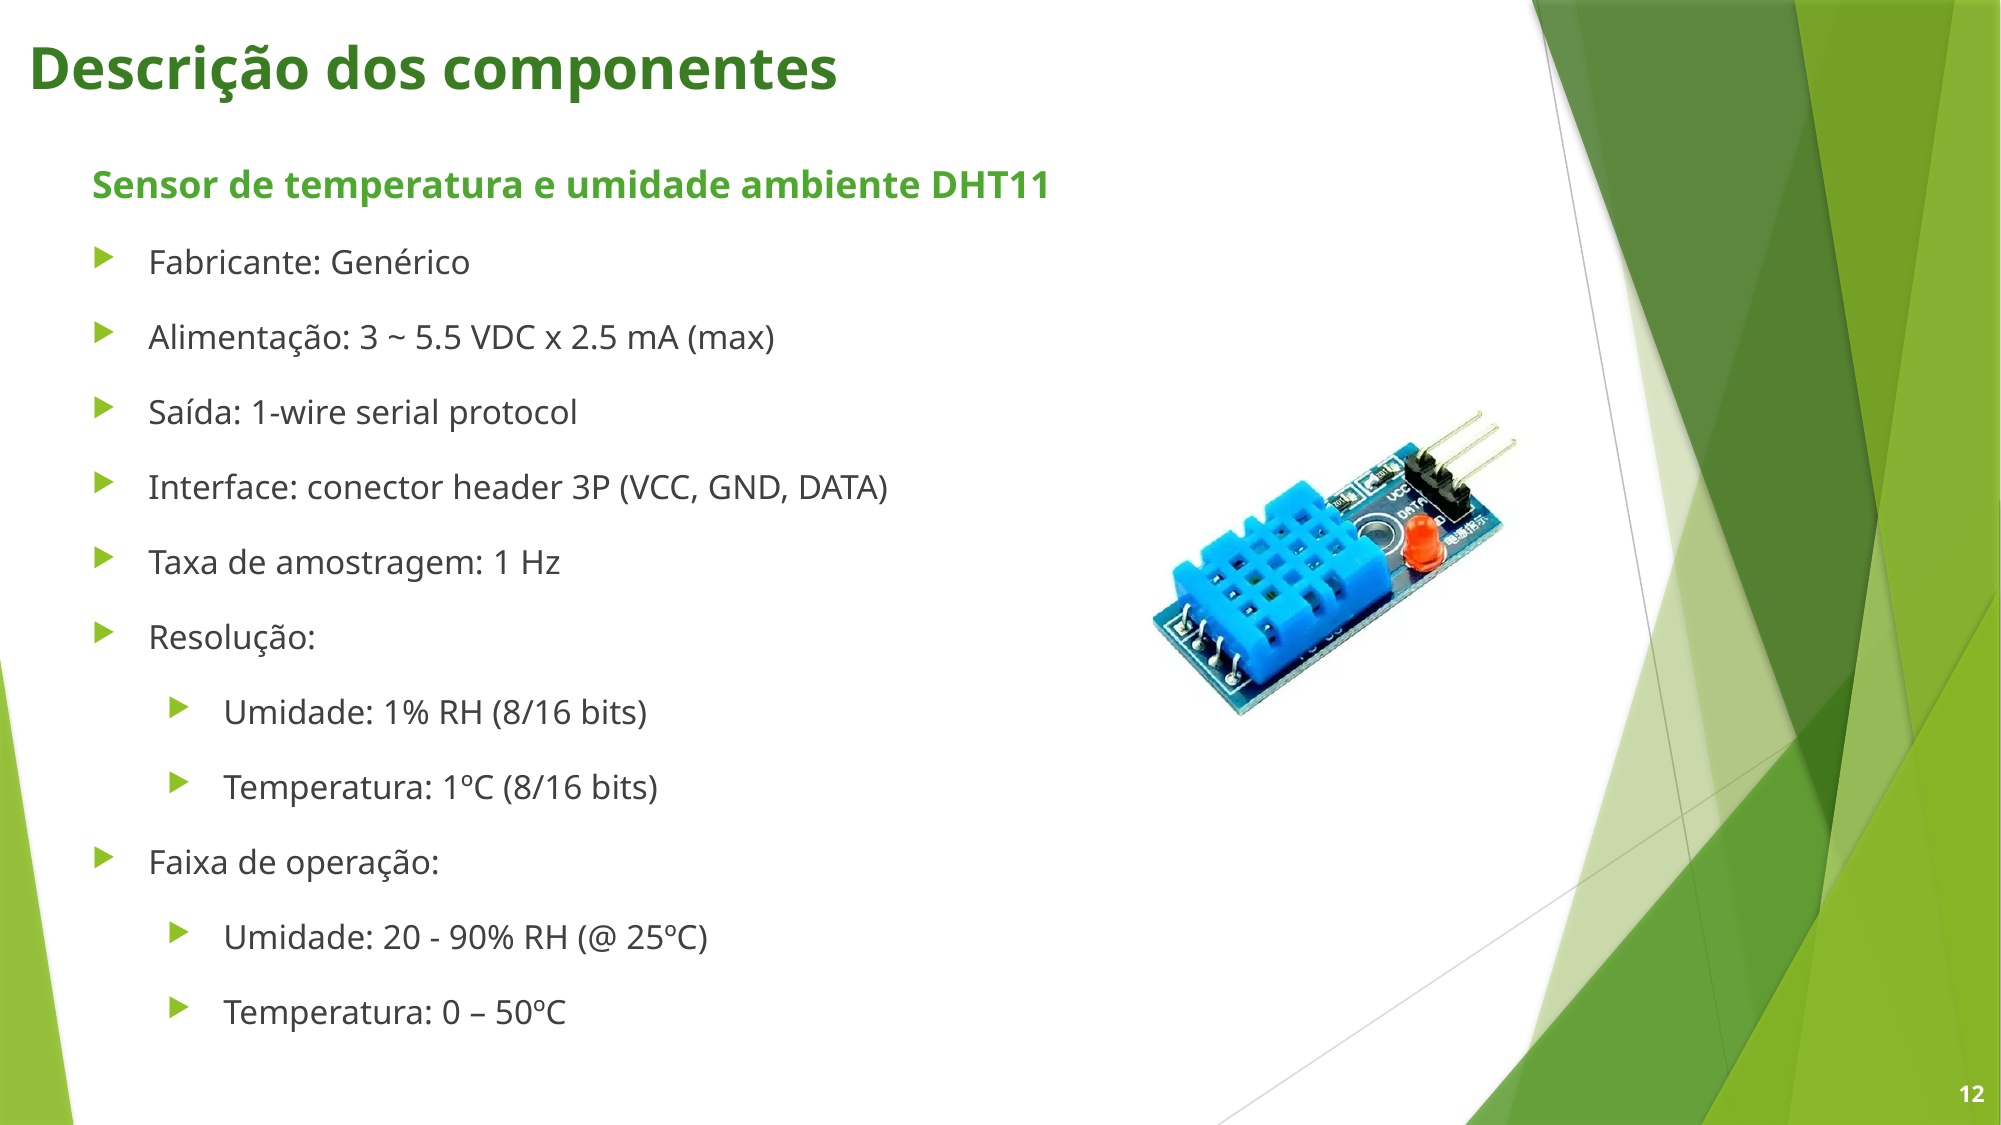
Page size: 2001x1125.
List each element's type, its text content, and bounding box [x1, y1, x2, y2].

picture [1132, 392, 1537, 733]
slide_number 12 [1887, 1065, 2000, 1125]
text_box Descrição dos componentes [13, 13, 956, 109]
text_box Sensor de temperatura e umidade ambiente DHT11 Fabricante: Genérico Alimentação: 3 ~ 5.5 VDC x 2.5 mA (max) Saída: 1-wire serial protocol Interface: conector header 3P (VCC, GND, DATA) Taxa de amostragem: 1 Hz Resolução: Umidade: 1% RH (8/16 bits) Temperatura: 1ºC (8/16 bits) Faixa de operação: Umidade: 20 - 90% RH (@ 25ºC) Temperatura: 0 – 50ºC [77, 146, 1082, 1125]
